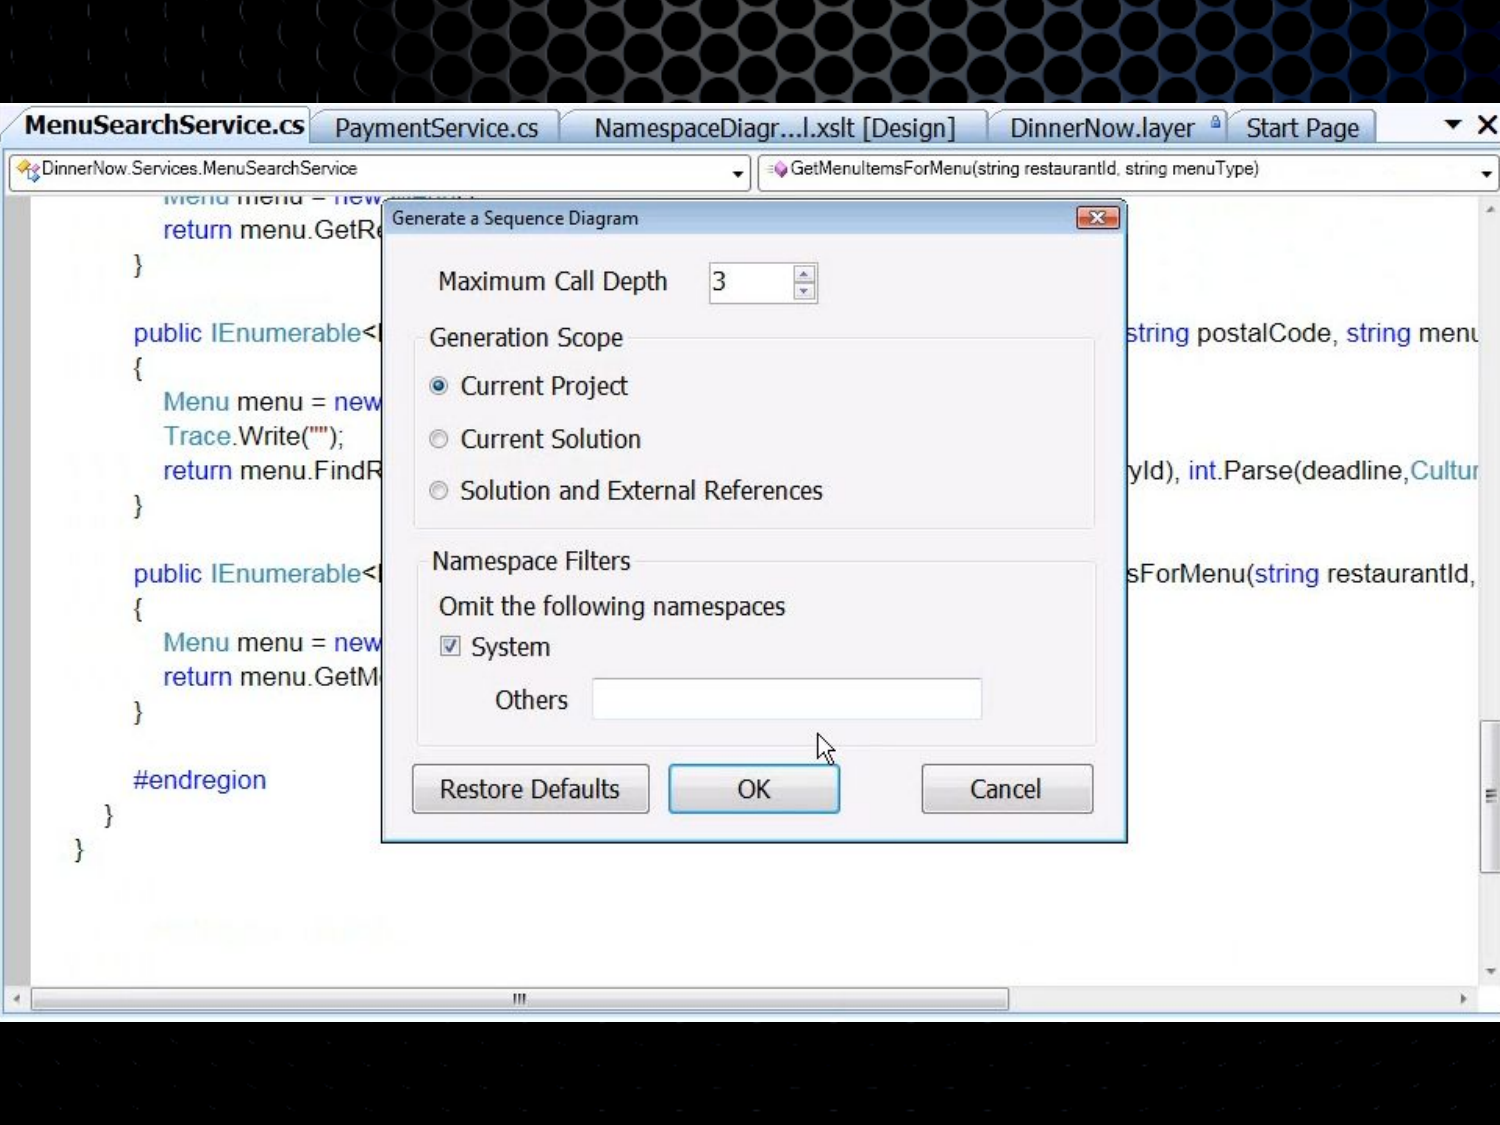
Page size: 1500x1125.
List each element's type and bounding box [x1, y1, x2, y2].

picture [0, 102, 1500, 1023]
